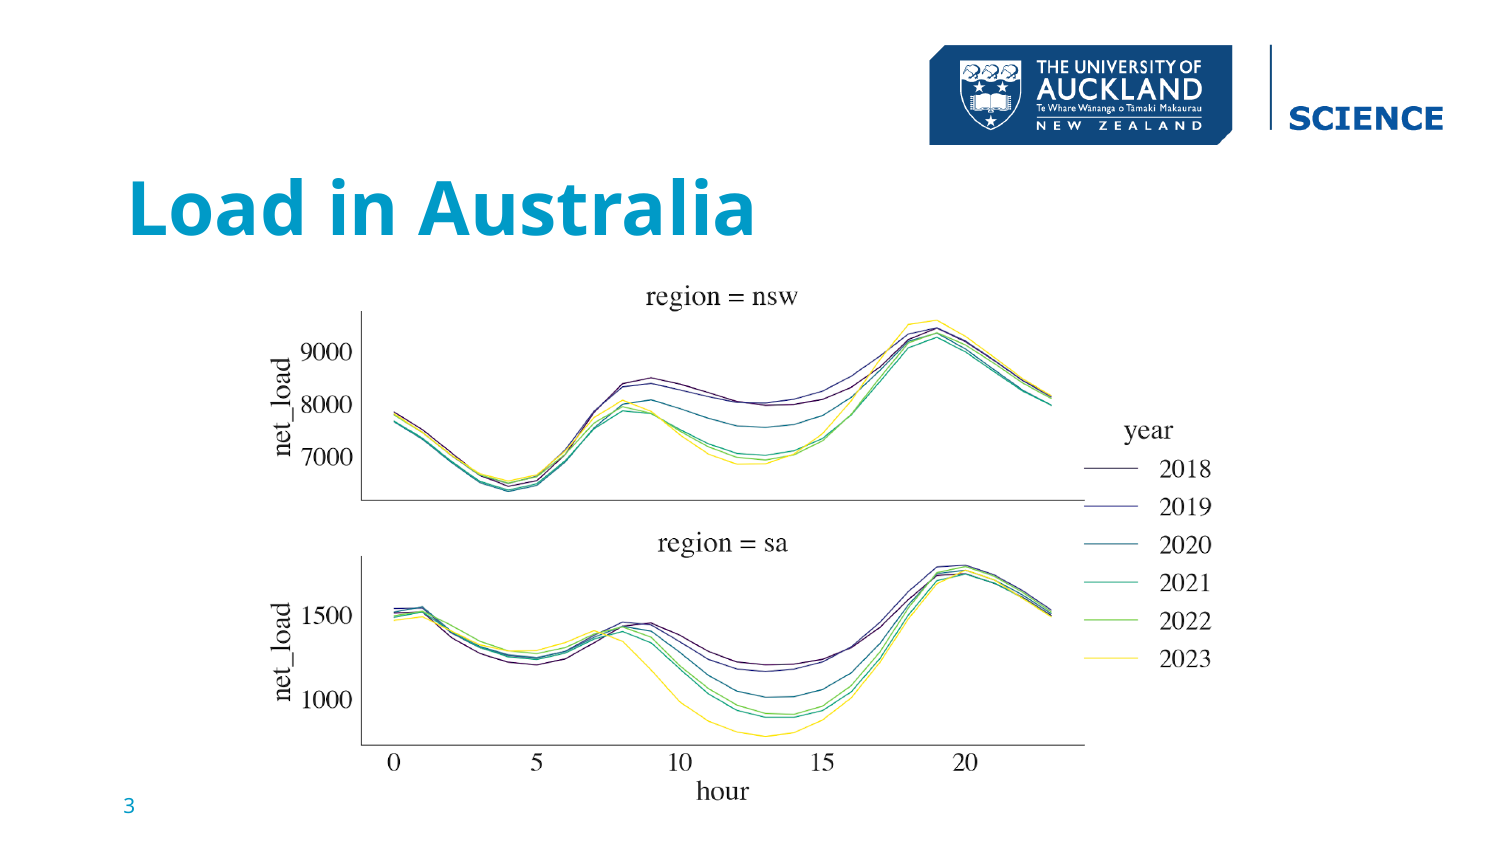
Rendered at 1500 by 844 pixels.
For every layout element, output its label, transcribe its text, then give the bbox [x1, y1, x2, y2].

picture [263, 279, 1237, 812]
picture [929, 44, 1443, 145]
title Load in Australia [111, 153, 829, 299]
slide_number 3 [108, 785, 214, 844]
